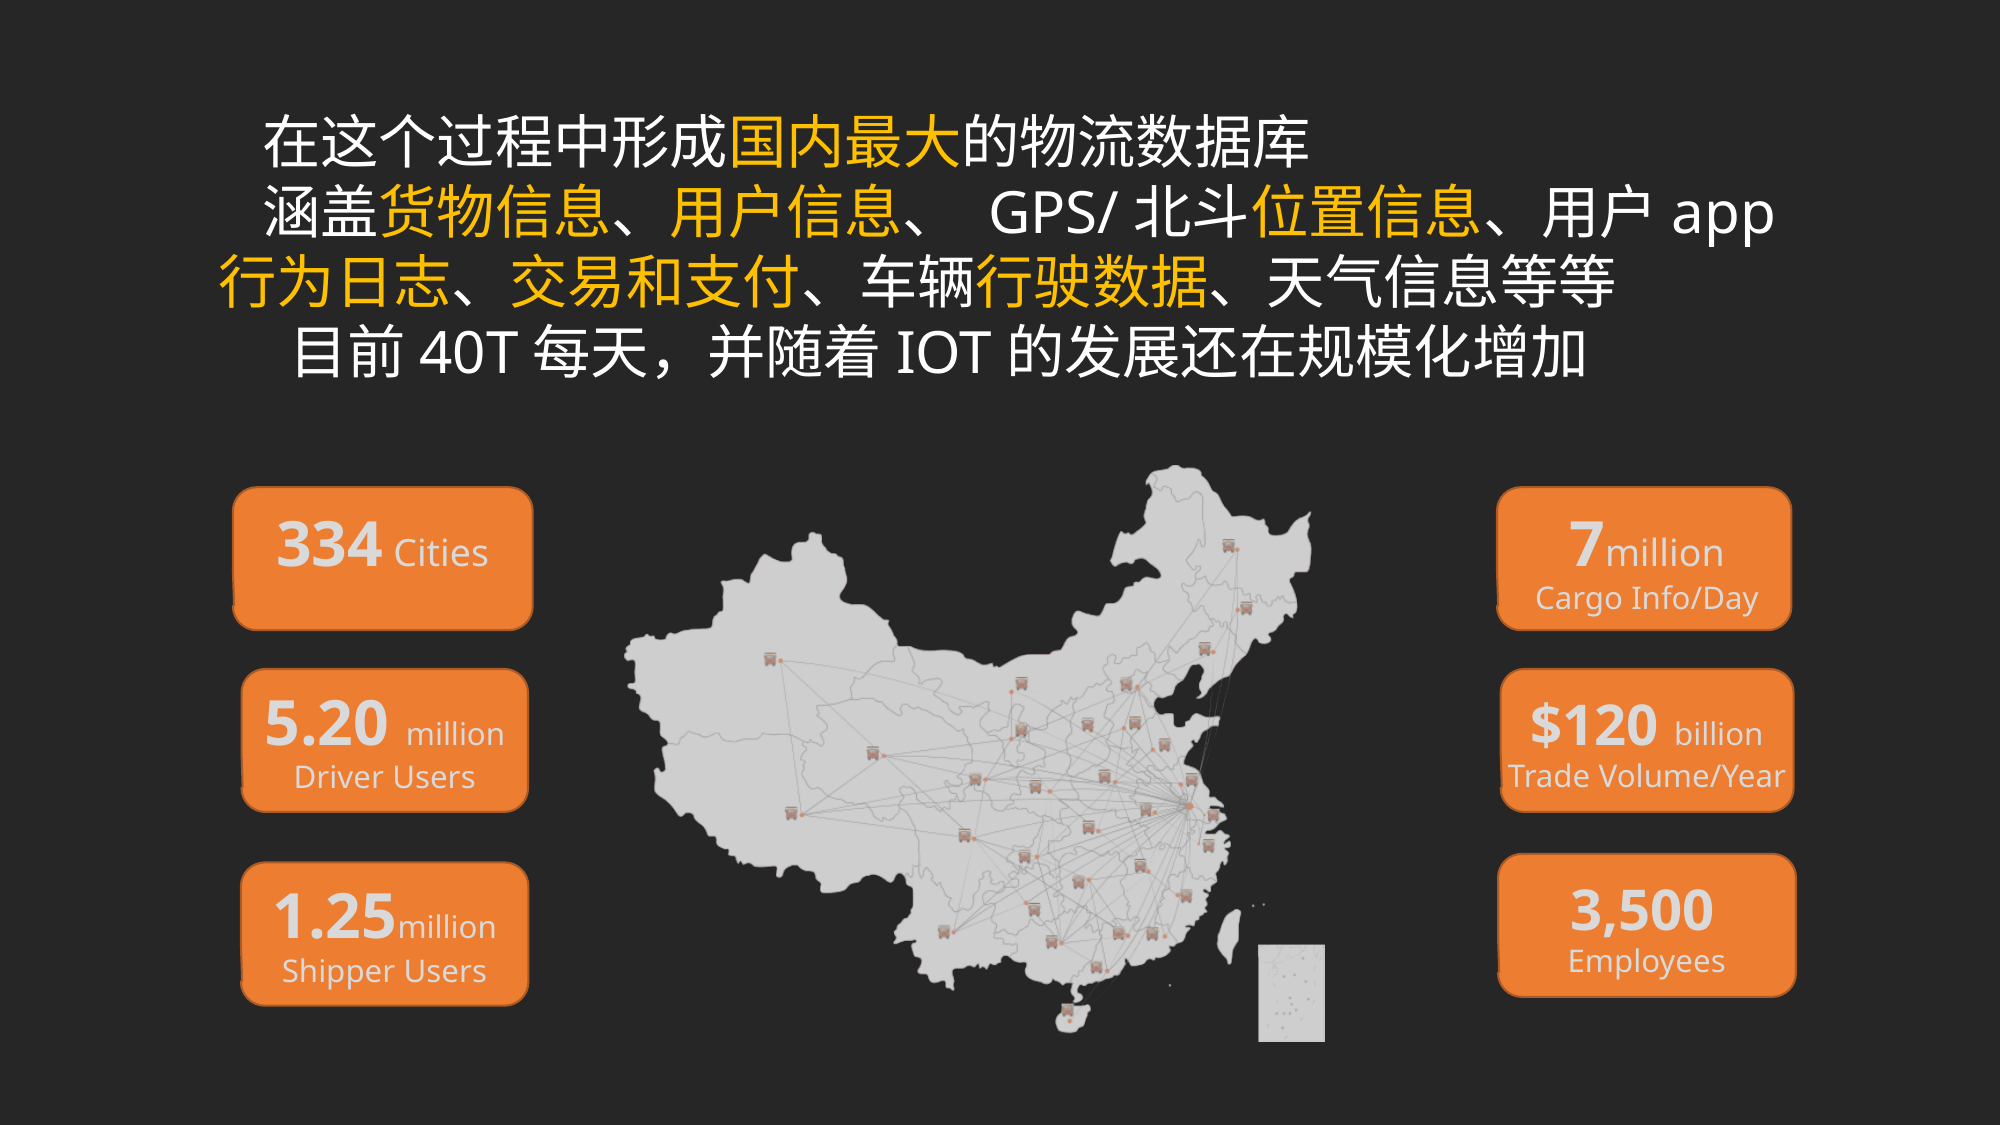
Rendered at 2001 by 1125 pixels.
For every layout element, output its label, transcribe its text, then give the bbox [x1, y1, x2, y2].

picture [624, 465, 1325, 1042]
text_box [241, 668, 528, 812]
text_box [1447, 487, 1847, 631]
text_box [232, 487, 533, 631]
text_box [1498, 853, 1796, 997]
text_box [240, 862, 529, 1006]
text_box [1500, 668, 1794, 812]
text_box 在这个过程中形成国内最大的物流数据库 涵盖货物信息、用户信息、 GPS/北斗位置信息、用户app行为日志、交易和支付、车辆行驶数据、天气信息等等 目前40T每天，并随着IOT的发展还在规模化增加 [203, 97, 1810, 393]
